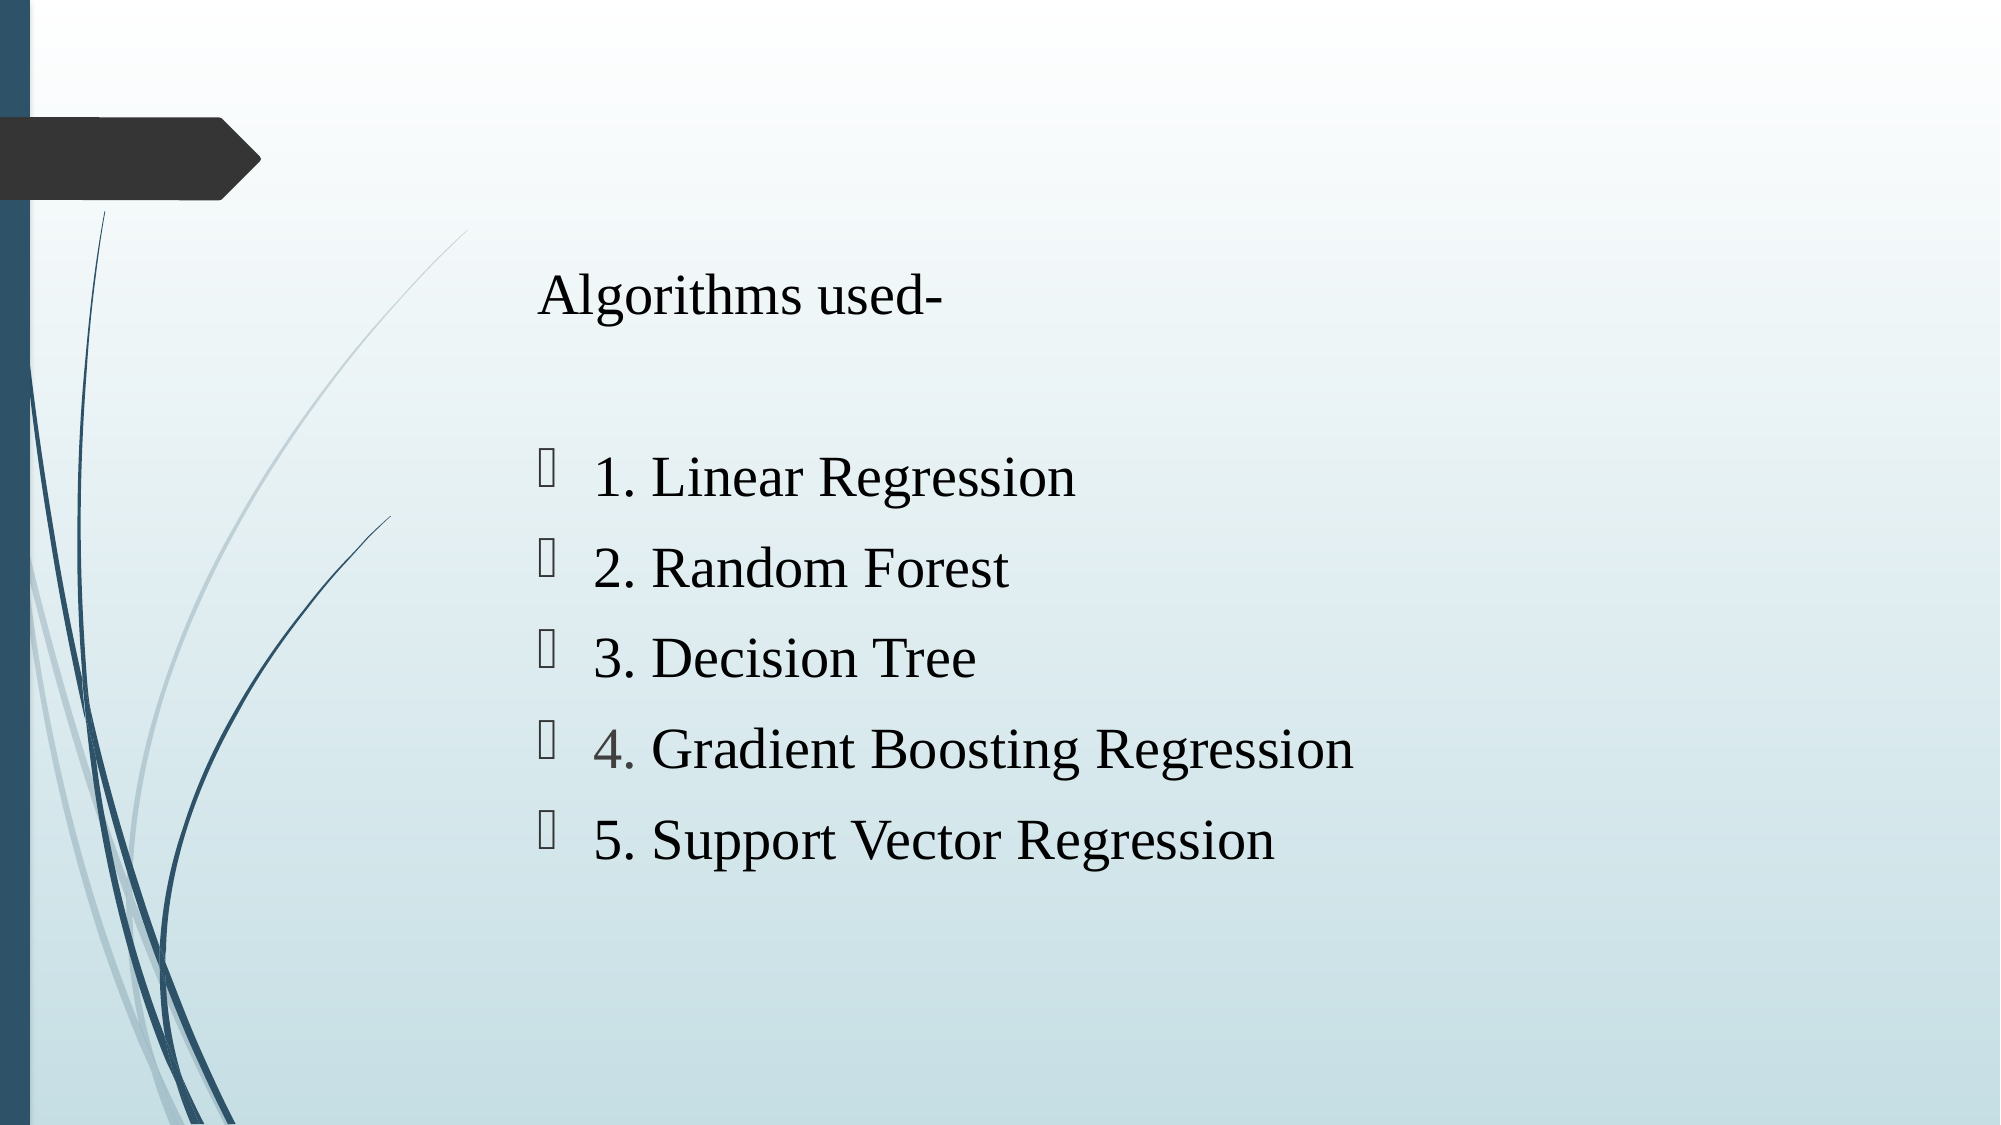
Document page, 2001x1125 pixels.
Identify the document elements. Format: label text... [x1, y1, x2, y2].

list Algorithms used- 1. Linear Regression 2. Random Forest 3. Decision Tree 4. Gradient Boosting Regression 5. Support Vector Regression [522, 249, 1985, 1040]
